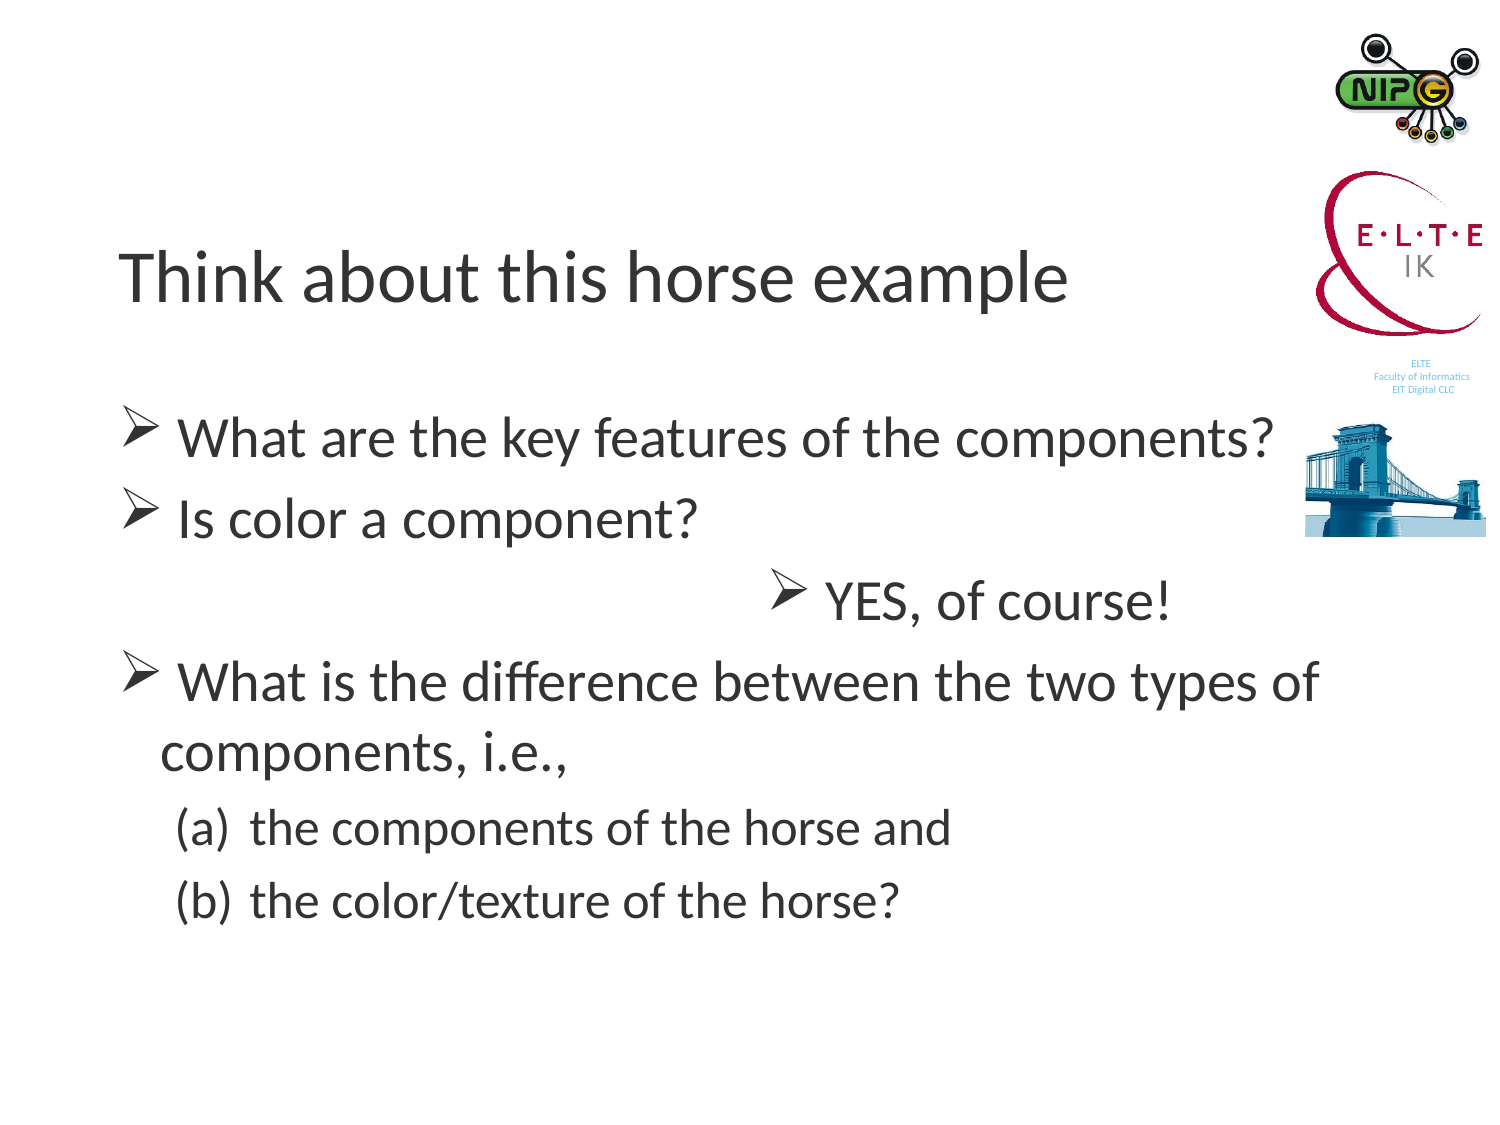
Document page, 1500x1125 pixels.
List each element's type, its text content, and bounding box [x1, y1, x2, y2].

list Think about this horse example What are the key features of the components? Is color a component? YES, of course! What is the difference between the two types of components, i.e., the components of the horse and the color/texture of the horse? [103, 219, 1397, 1014]
picture [1397, 421, 1486, 537]
picture [1316, 1, 1495, 336]
